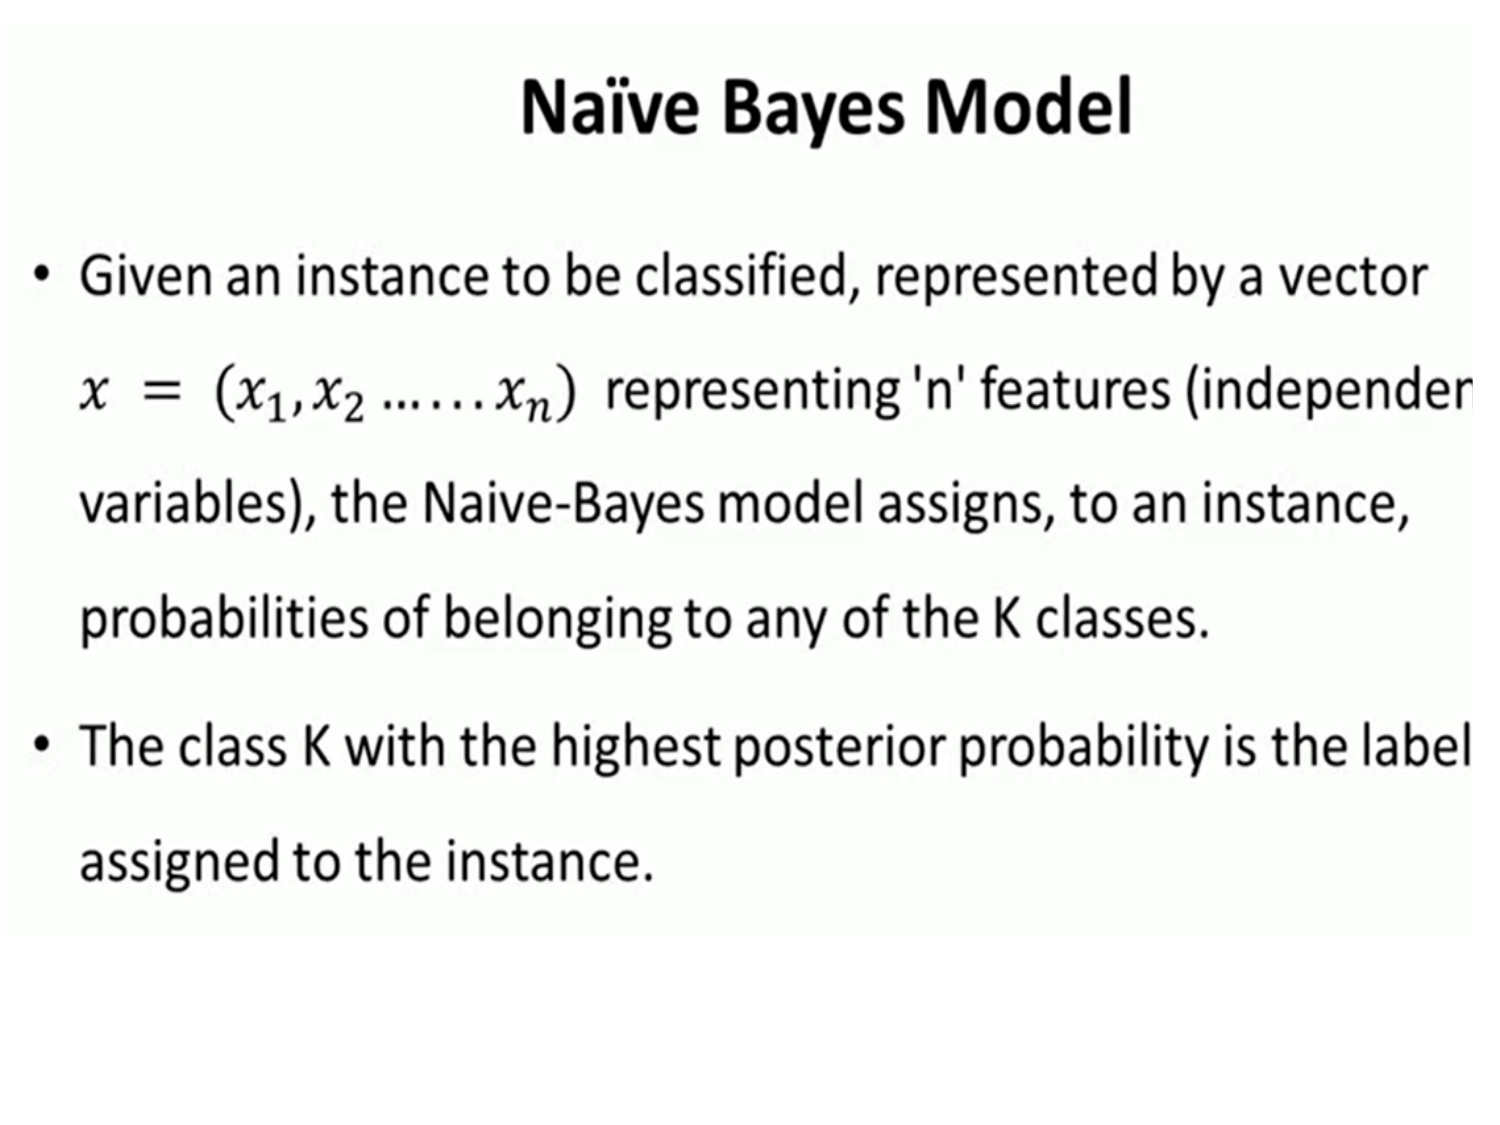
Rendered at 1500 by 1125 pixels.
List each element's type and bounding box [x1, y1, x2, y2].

picture [4, 24, 1473, 937]
